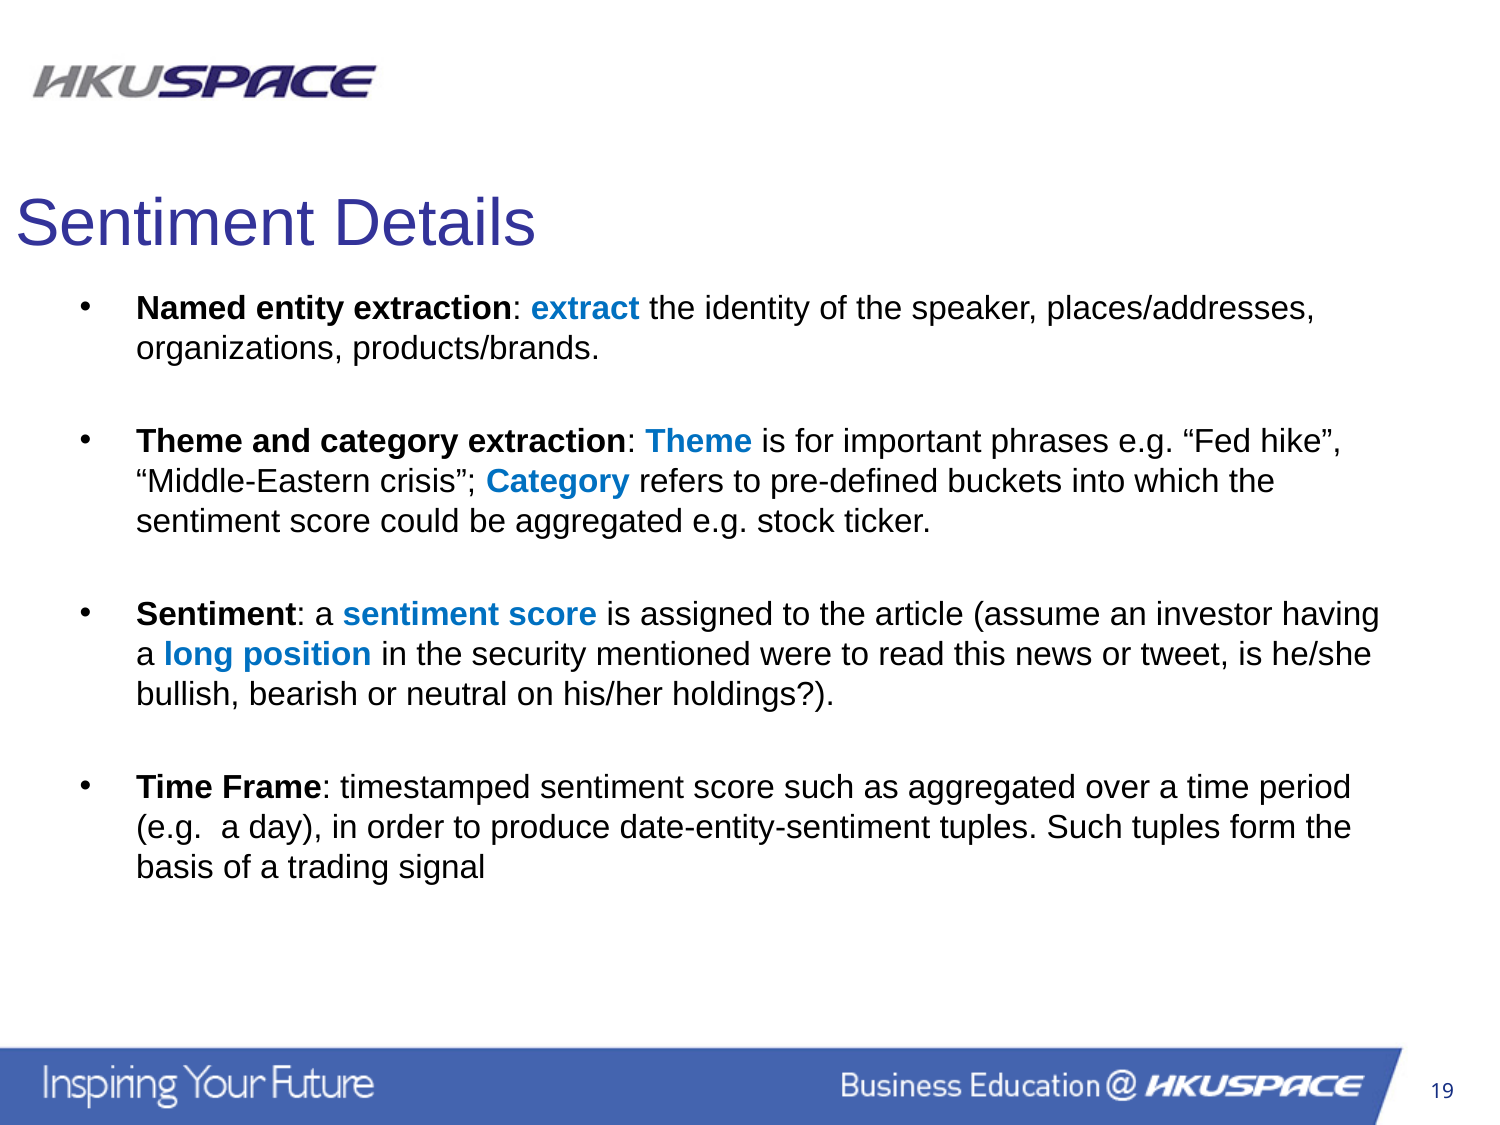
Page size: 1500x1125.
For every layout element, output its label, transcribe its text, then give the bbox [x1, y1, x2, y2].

slide_number 19 [1415, 1070, 1499, 1125]
text_box Named entity extraction: extract the identity of the speaker, places/addresses, organizations, products/brands. Theme and category extraction: Theme is for important phrases e.g. “Fed hike”, “Middle-Eastern crisis”; Category refers to pre-defined buckets into which the sentiment score could be aggregated e.g. stock ticker. Sentiment: a sentiment score is assigned to the article (assume an investor having a long position in the security mentioned were to read this news or tweet, is he/she bullish, bearish or neutral on his/her holdings?). Time Frame: timestamped sentiment score such as aggregated over a time period (e.g. a day), in order to produce date-entity-sentiment tuples. Such tuples form the basis of a trading signal [64, 278, 1424, 1047]
picture [0, 0, 1500, 1125]
title Sentiment Details [0, 101, 1325, 266]
